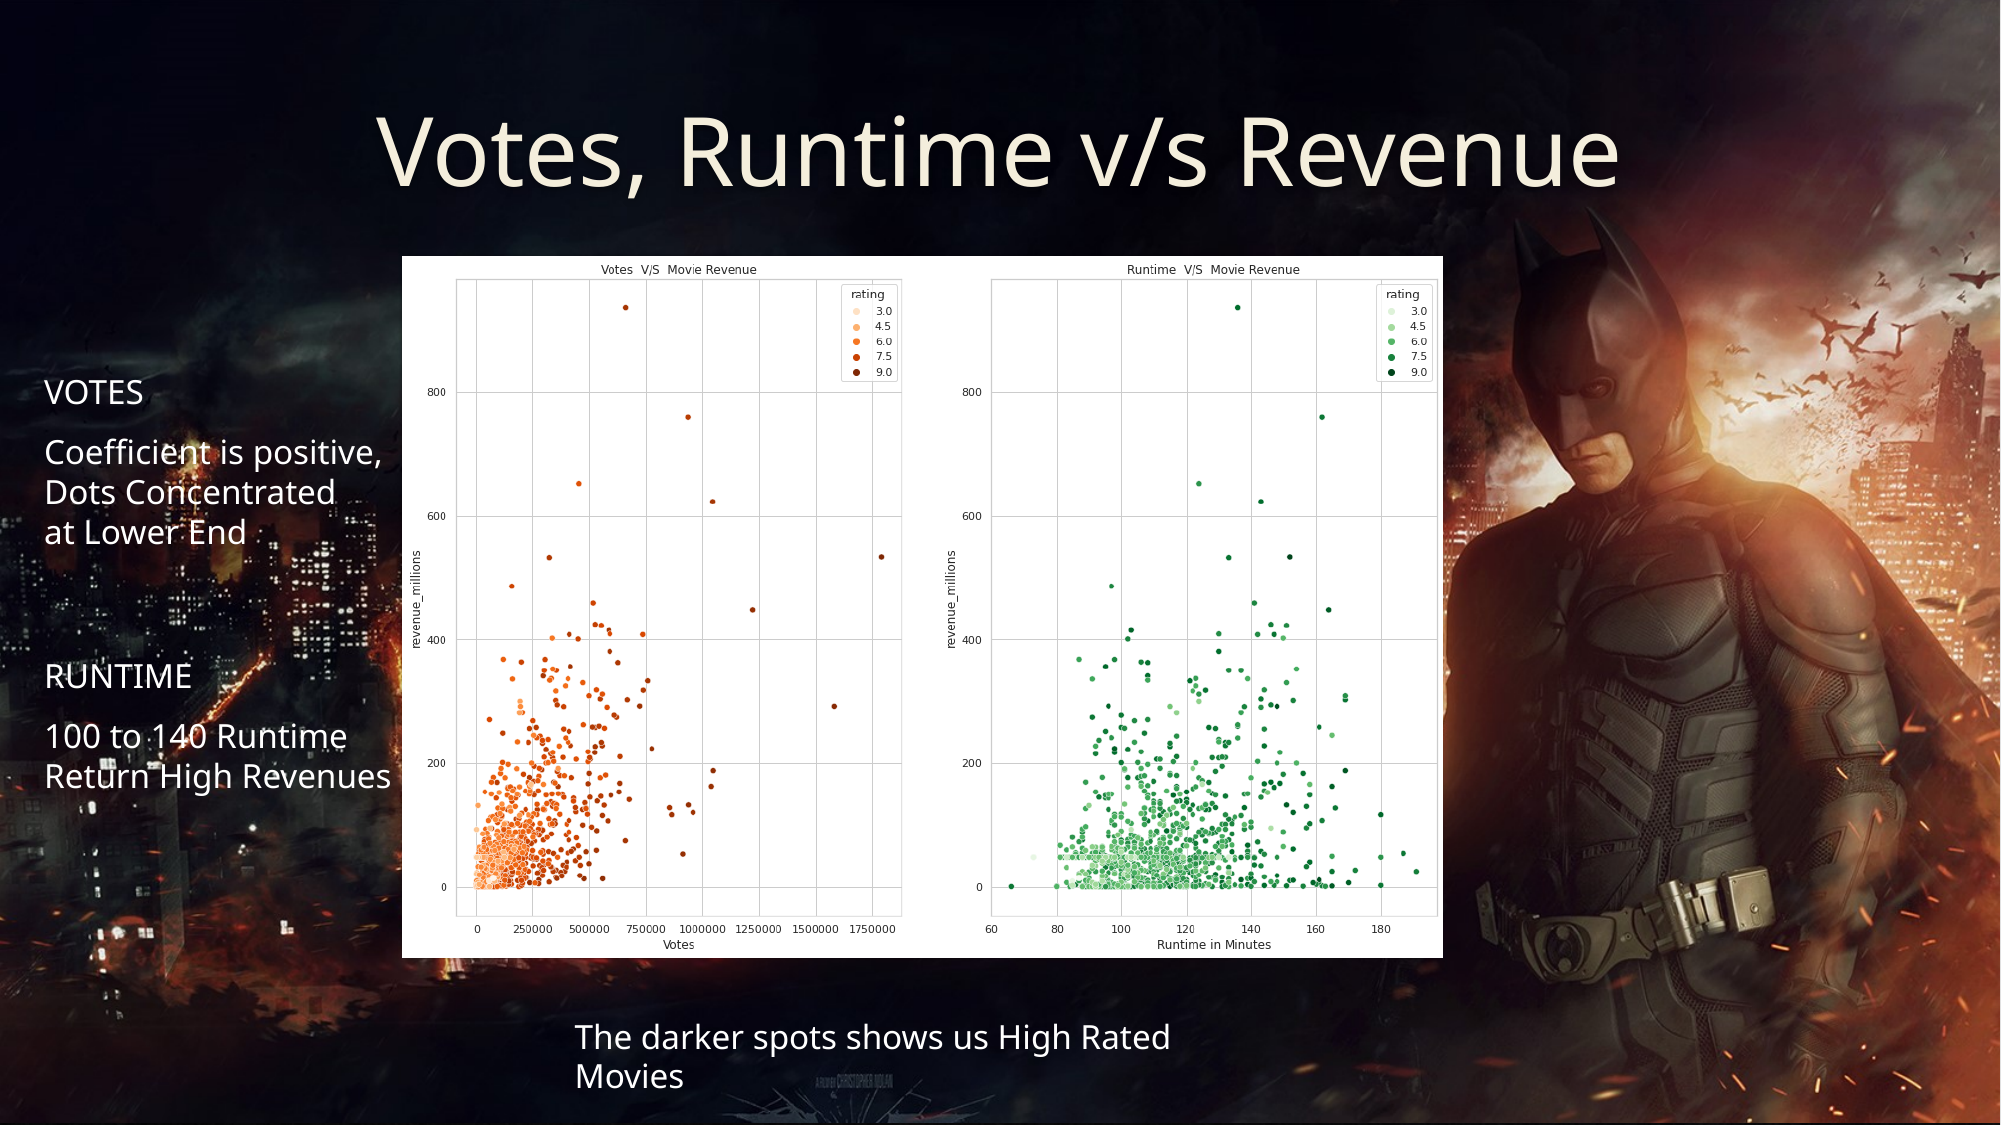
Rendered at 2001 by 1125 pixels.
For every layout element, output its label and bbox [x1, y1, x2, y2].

text_box [29, 363, 450, 561]
list [402, 256, 1443, 959]
text_box [29, 647, 450, 804]
picture [0, 0, 2000, 1124]
